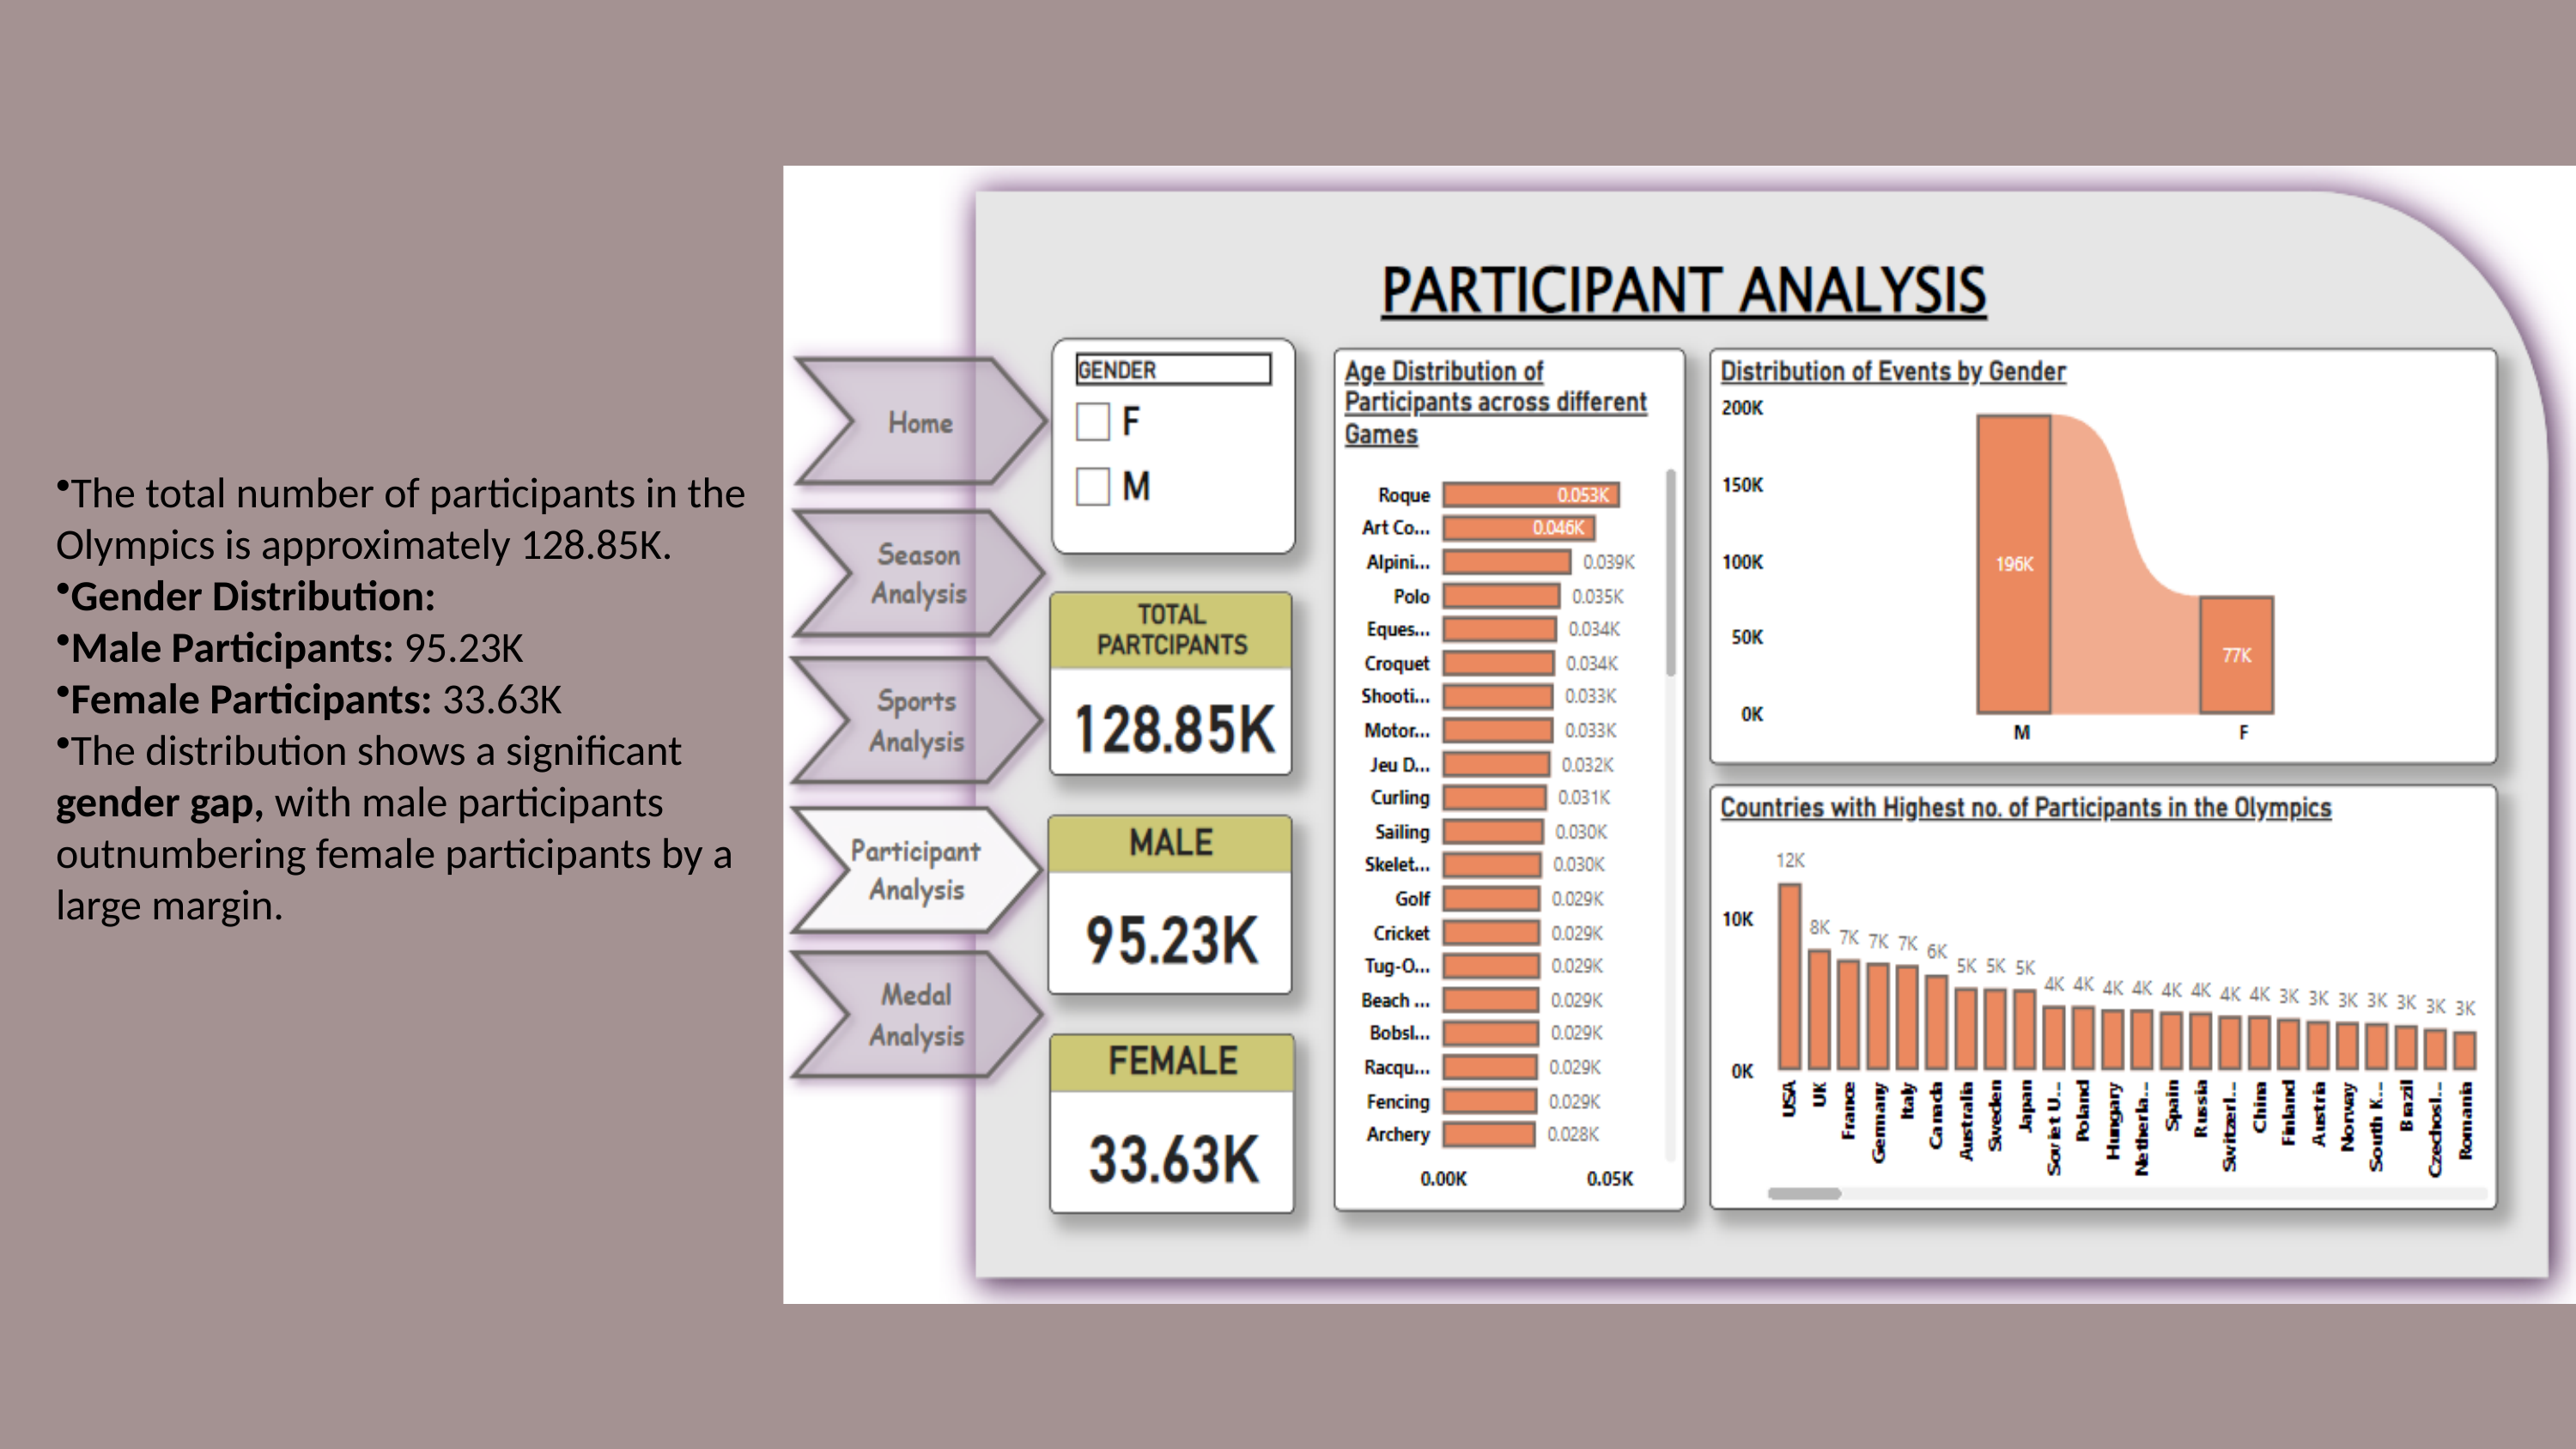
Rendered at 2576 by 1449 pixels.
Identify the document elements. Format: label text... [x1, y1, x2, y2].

text_box [783, 166, 2576, 1304]
text_box The total number of participants in the Olympics is approximately 128.85K. Gender Distribution: Male Participants: 95.23K Female Participants: 33.63K The distribution shows a significant gender gap, with male participants outnumbering female participants by a large margin. [42, 458, 805, 987]
